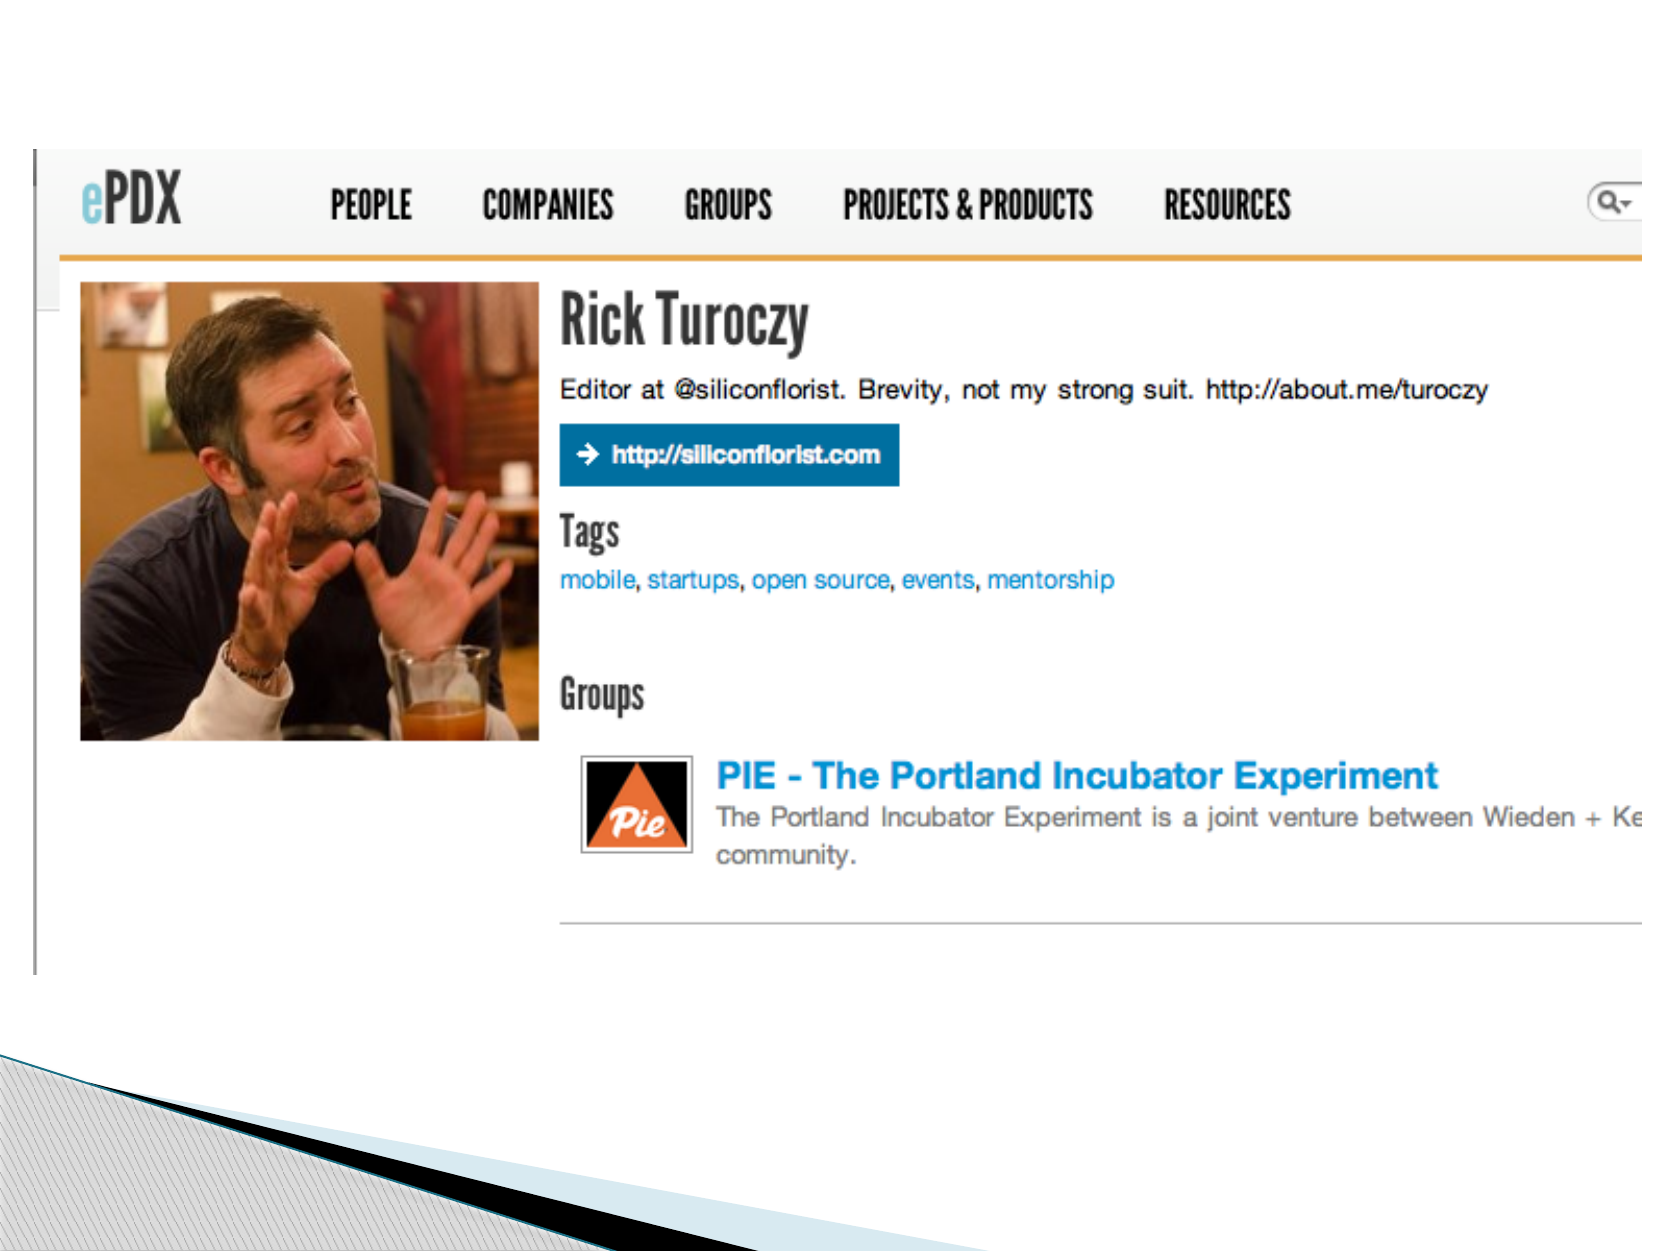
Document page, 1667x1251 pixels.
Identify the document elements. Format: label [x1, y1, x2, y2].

picture [32, 149, 1642, 976]
